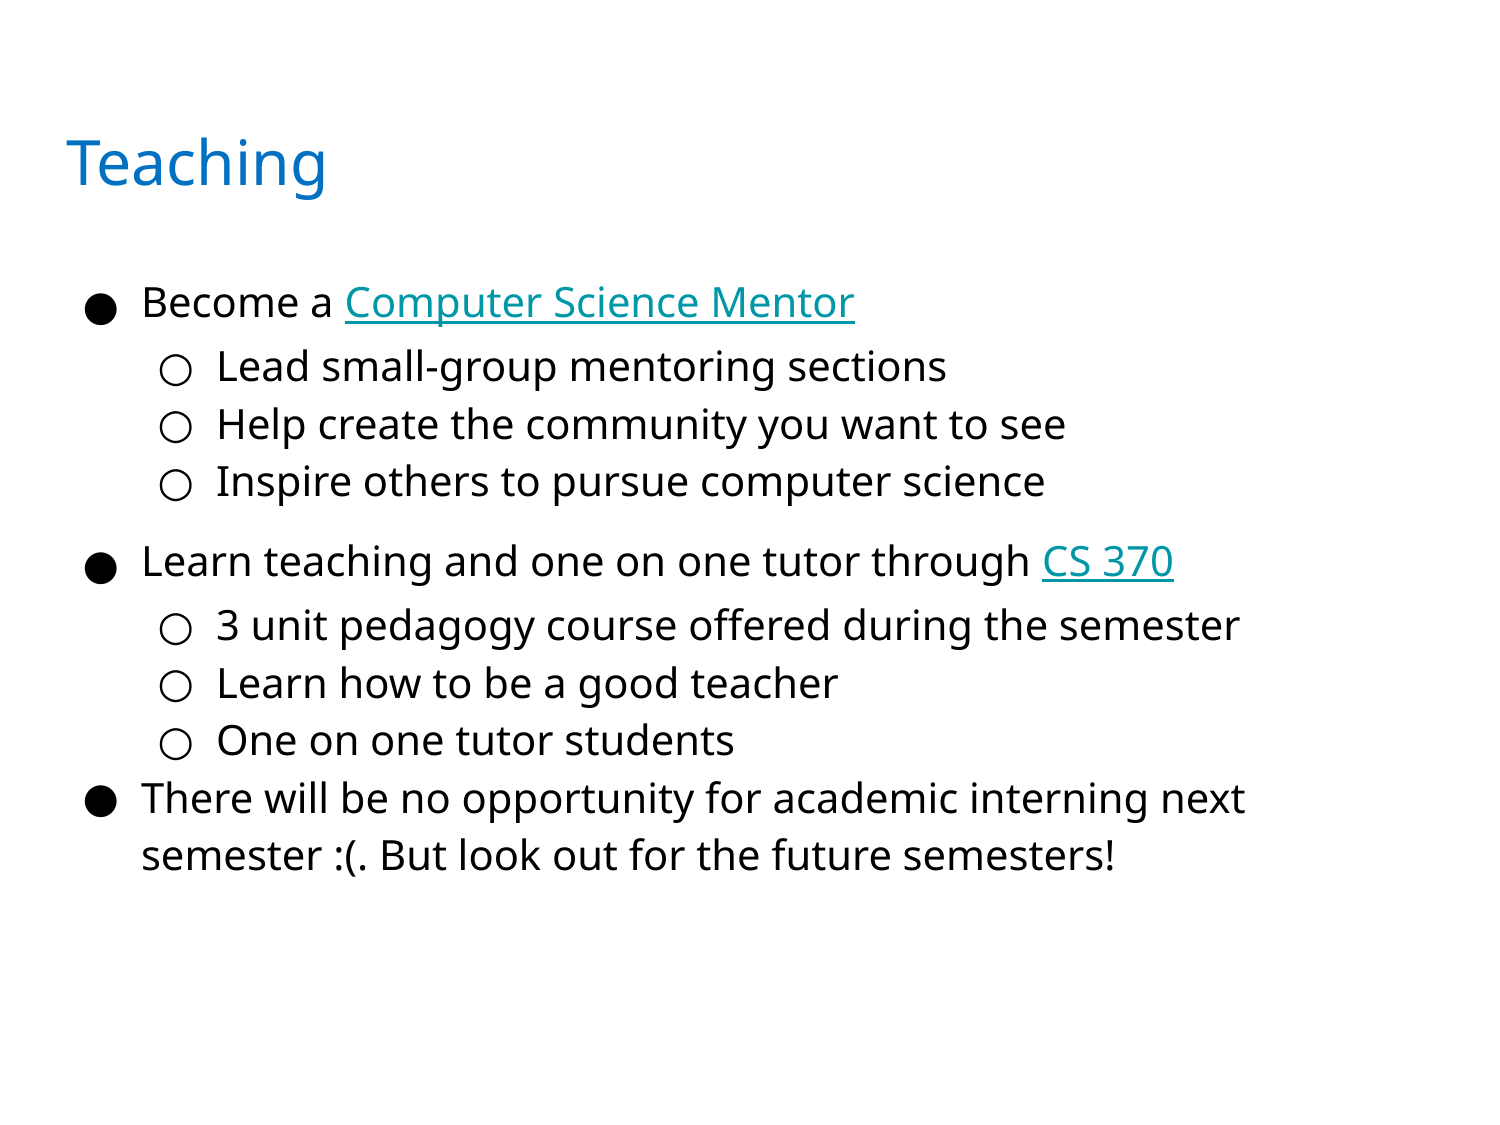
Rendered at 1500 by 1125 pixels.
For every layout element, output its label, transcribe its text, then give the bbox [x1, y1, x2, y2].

title Teaching [51, 97, 1449, 223]
list Become a Computer Science Mentor Lead small-group mentoring sections Help create the community you want to see Inspire others to pursue computer science Learn teaching and one on one tutor through CS 370 3 unit pedagogy course offered during the semester Learn how to be a good teacher One on one tutor students There will be no opportunity for academic interning next semester :(. But look out for the future semesters! [51, 252, 1449, 1000]
